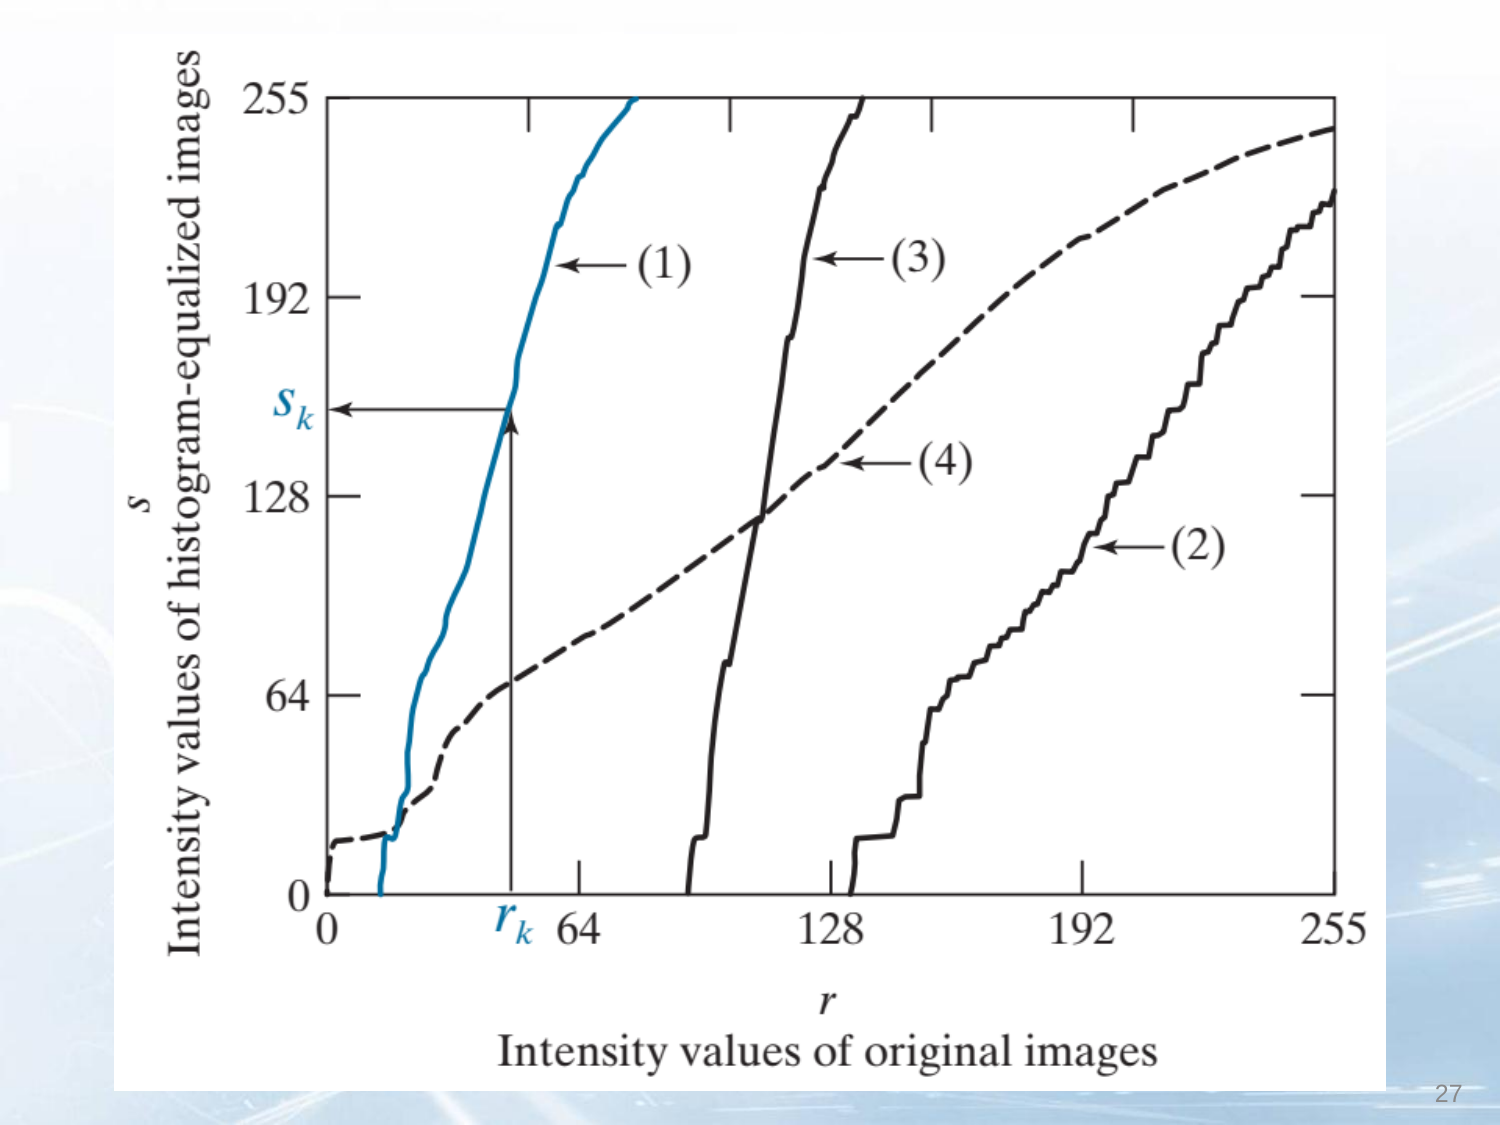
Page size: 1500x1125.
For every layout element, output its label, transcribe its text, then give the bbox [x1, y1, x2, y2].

slide_number 27 [1127, 1062, 1478, 1123]
picture [0, 0, 1500, 1125]
